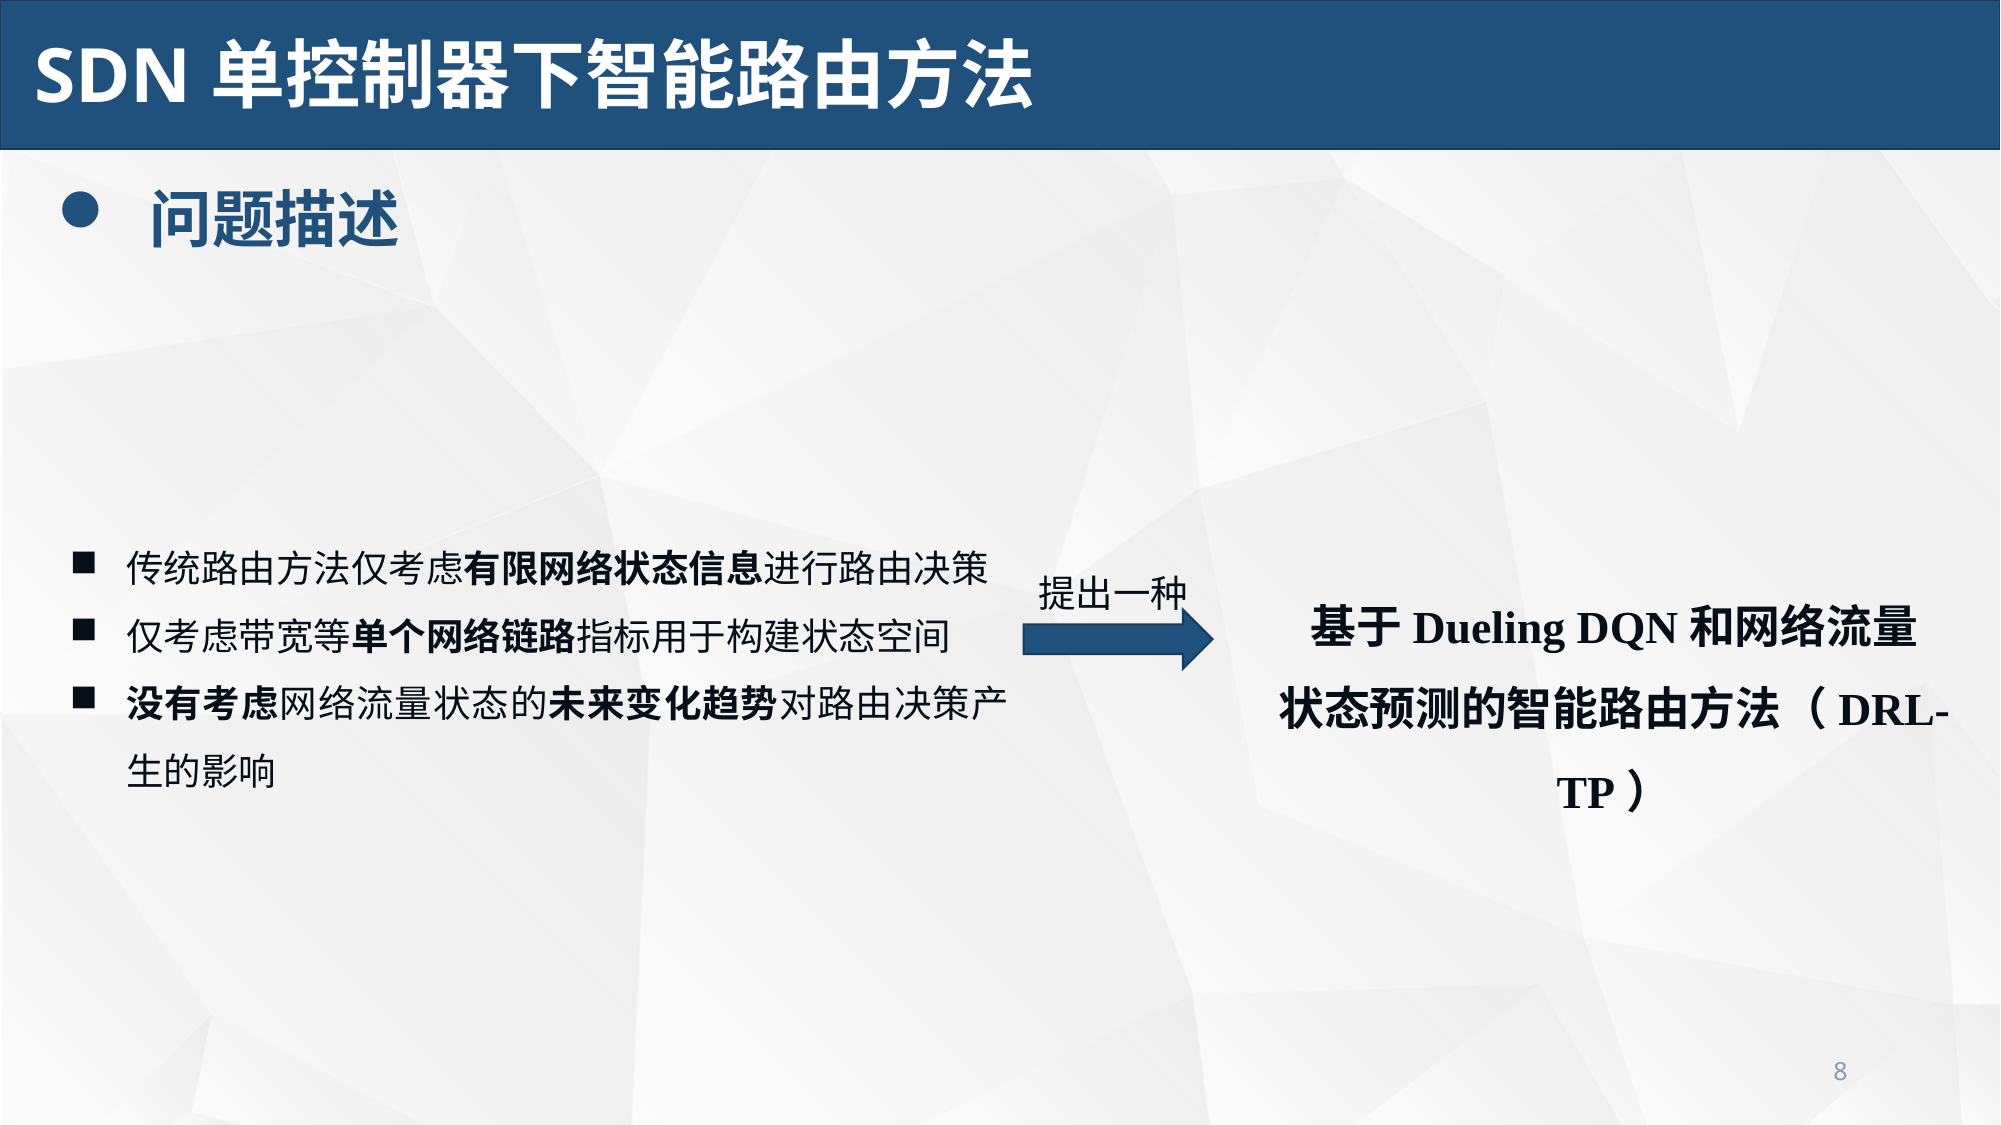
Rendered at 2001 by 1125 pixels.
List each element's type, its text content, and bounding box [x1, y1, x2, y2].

text_box 提出一种 [1023, 562, 1248, 623]
text_box 基于Dueling DQN和网络流量 状态预测的智能路由方法（DRL-TP） [1212, 562, 2000, 893]
picture [0, 0, 2001, 1125]
text_box [1022, 623, 1212, 672]
text_box 问题描述 [43, 172, 1095, 263]
text_box [0, 0, 2000, 150]
text_box 传统路由方法仅考虑有限网络状态信息进行路由决策 仅考虑带宽等单个网络链路指标用于构建状态空间 没有考虑网络流量状态的未来变化趋势对路由决策产生的影响 [54, 515, 1024, 855]
slide_number 8 [1412, 1042, 1863, 1103]
text_box SDN单控制器下智能路由方法 [19, 30, 1957, 113]
